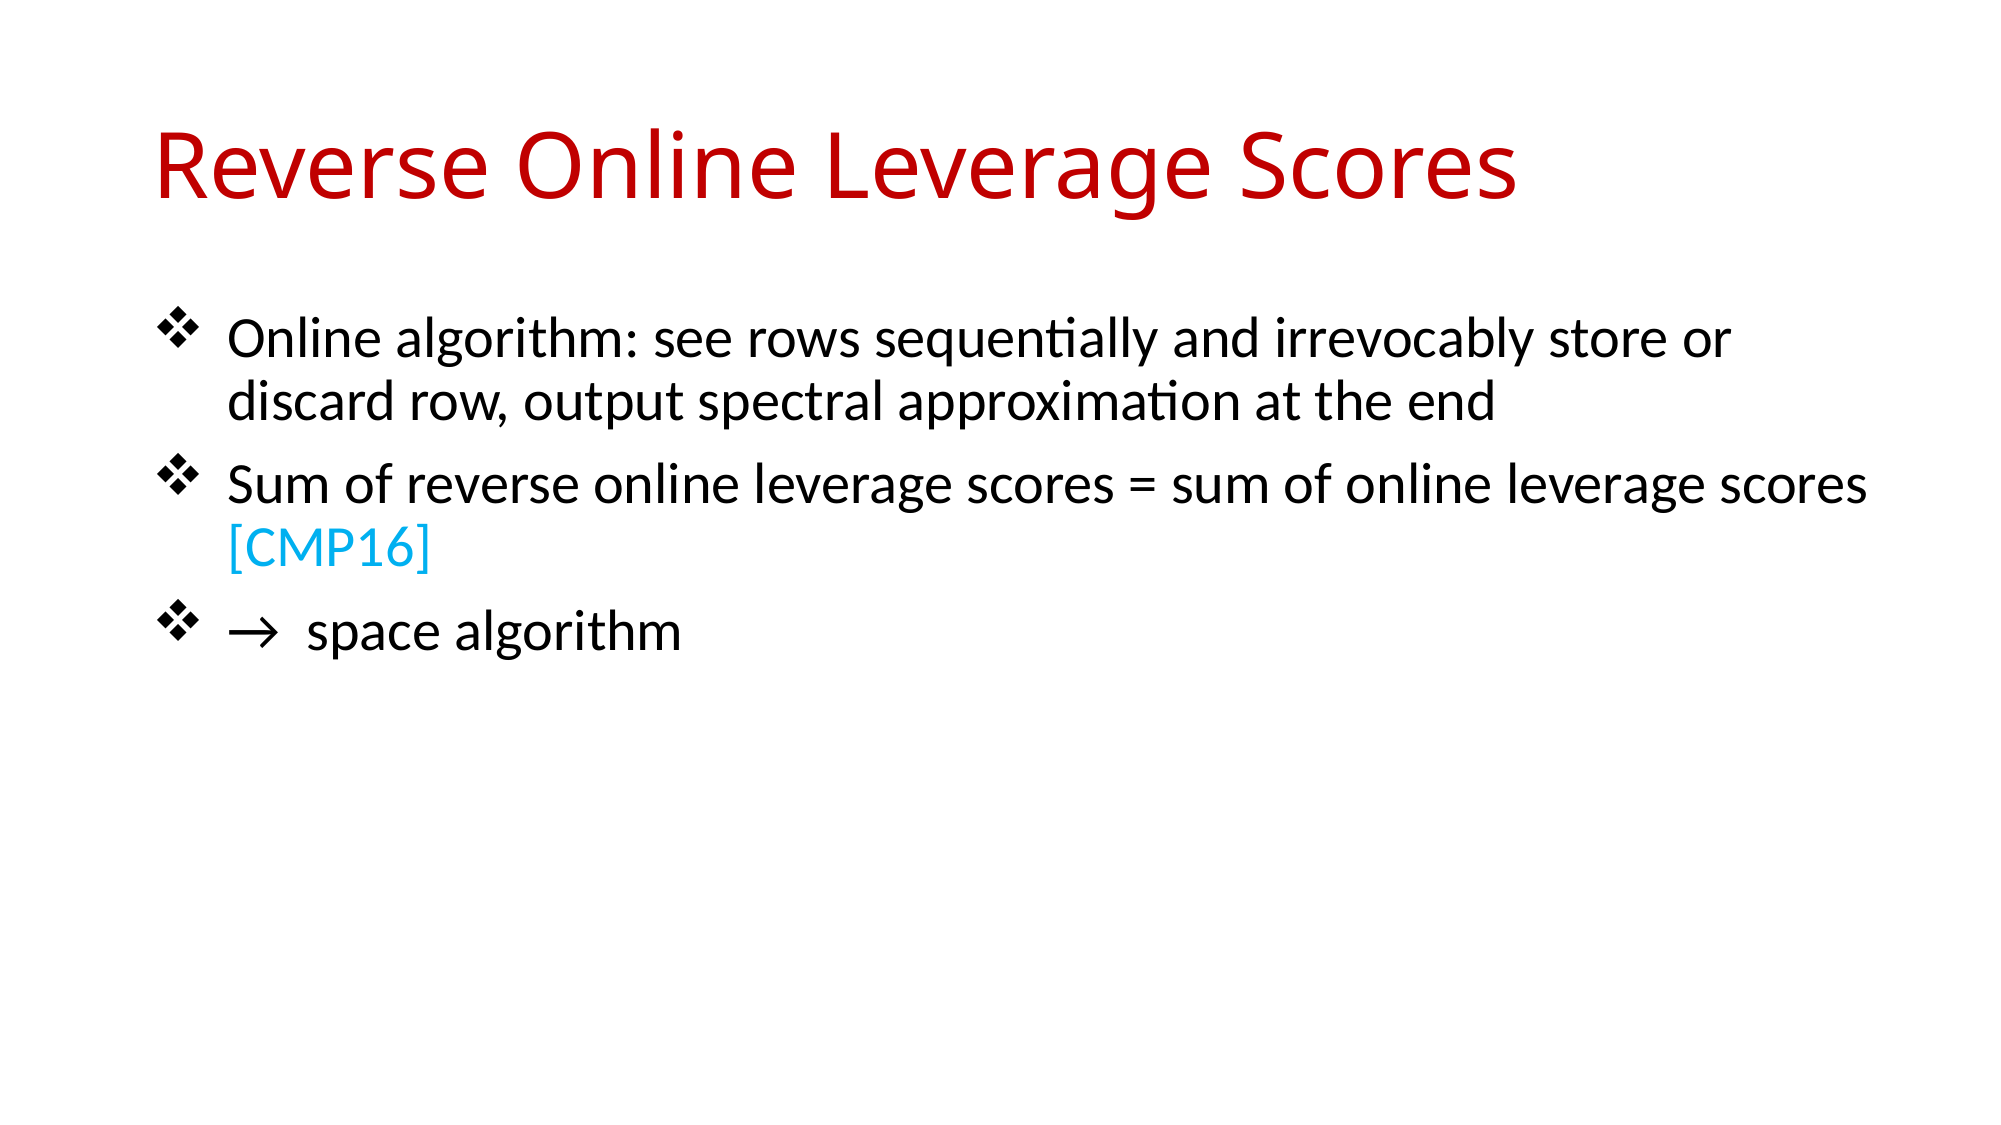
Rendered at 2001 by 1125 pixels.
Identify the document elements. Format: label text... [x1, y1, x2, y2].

title Reverse Online Leverage Scores [137, 59, 1863, 278]
